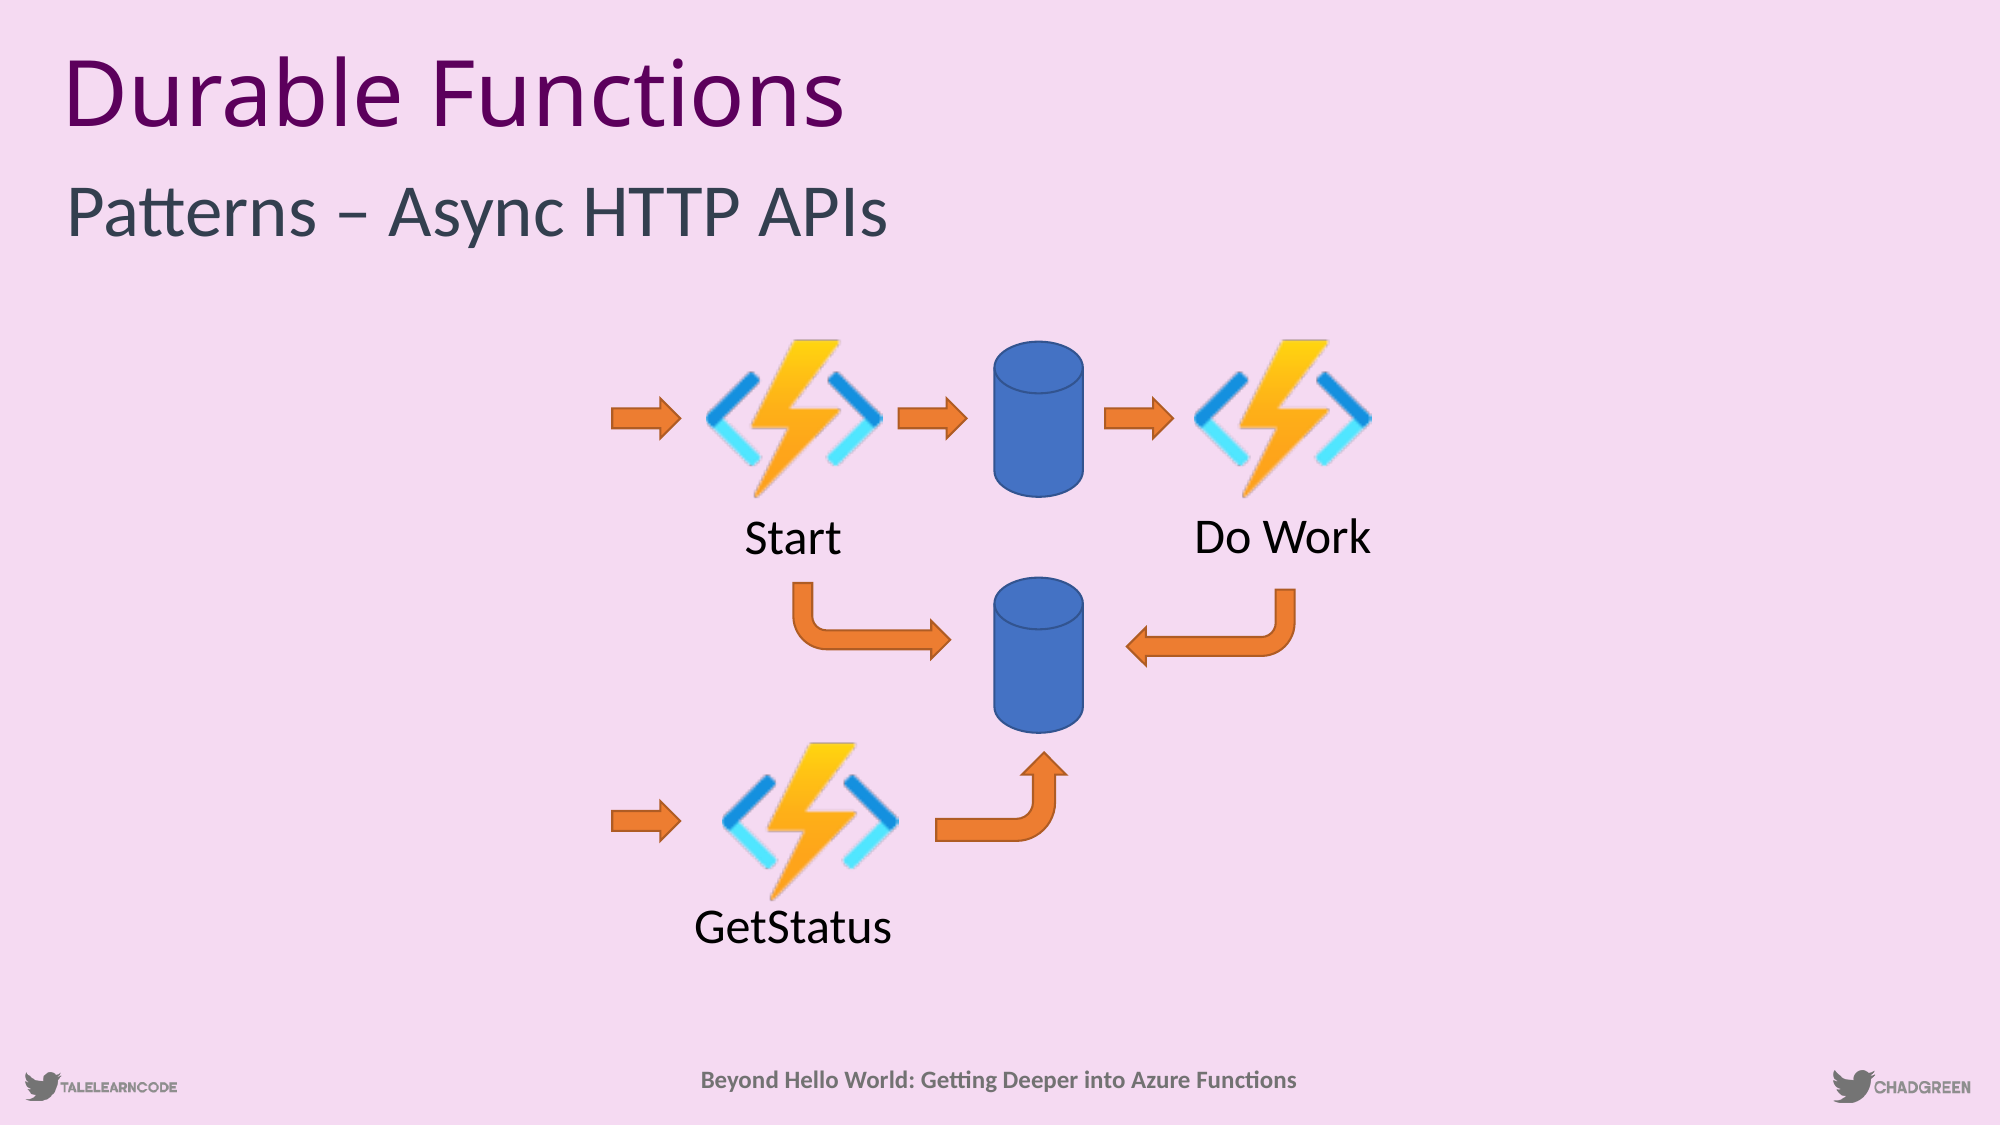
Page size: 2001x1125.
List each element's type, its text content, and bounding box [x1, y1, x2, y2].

text_box [993, 340, 1084, 498]
text_box [935, 751, 1069, 842]
text_box [1125, 588, 1296, 668]
text_box [792, 581, 952, 662]
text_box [1178, 331, 1388, 572]
text_box Patterns – Async HTTP APIs [51, 154, 905, 259]
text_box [678, 734, 909, 962]
text_box [897, 395, 969, 441]
text_box [611, 395, 682, 441]
text_box [1104, 395, 1175, 441]
text_box [993, 576, 1084, 734]
text_box [611, 798, 678, 844]
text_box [706, 331, 883, 573]
title Durable Functions [46, 39, 1953, 155]
